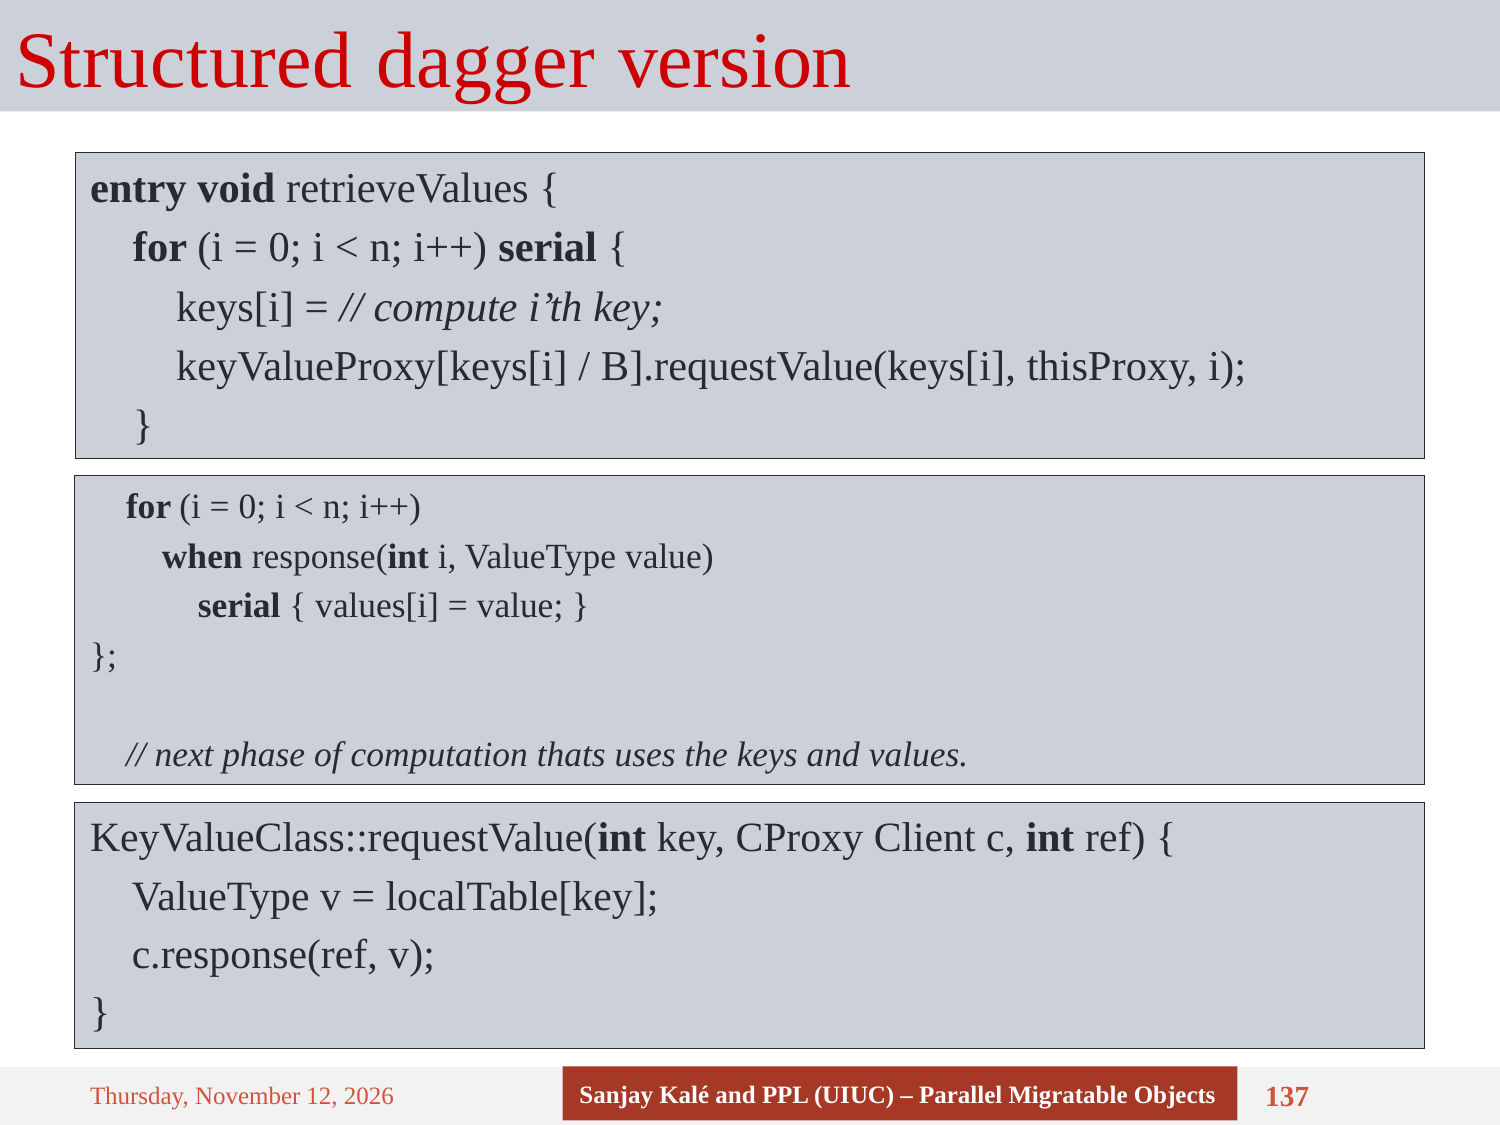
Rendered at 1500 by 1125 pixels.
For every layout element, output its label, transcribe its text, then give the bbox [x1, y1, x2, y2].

text_box for (i = 0; i < n; i++) when response(int i, ValueType value) serial { values[i] = value; } }; // next phase of computation thats uses the keys and values. [74, 475, 1425, 785]
slide_number 137 [1250, 1067, 1425, 1122]
list entry void retrieveValues { for (i = 0; i < n; i++) serial { keys[i] = // compute i’th key; keyValueProxy[keys[i] / B].requestValue(keys[i], thisProxy, i); } [75, 152, 1425, 459]
title Structured dagger version [0, 0, 1500, 112]
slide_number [75, 1067, 550, 1122]
text_box KeyValueClass::requestValue(int key, CProxy Client c, int ref) { ValueType v = localTable[key]; c.response(ref, v); } [74, 802, 1425, 1049]
footer Sanjay Kalé and PPL (UIUC) – Parallel Migratable Objects [562, 1066, 1238, 1121]
